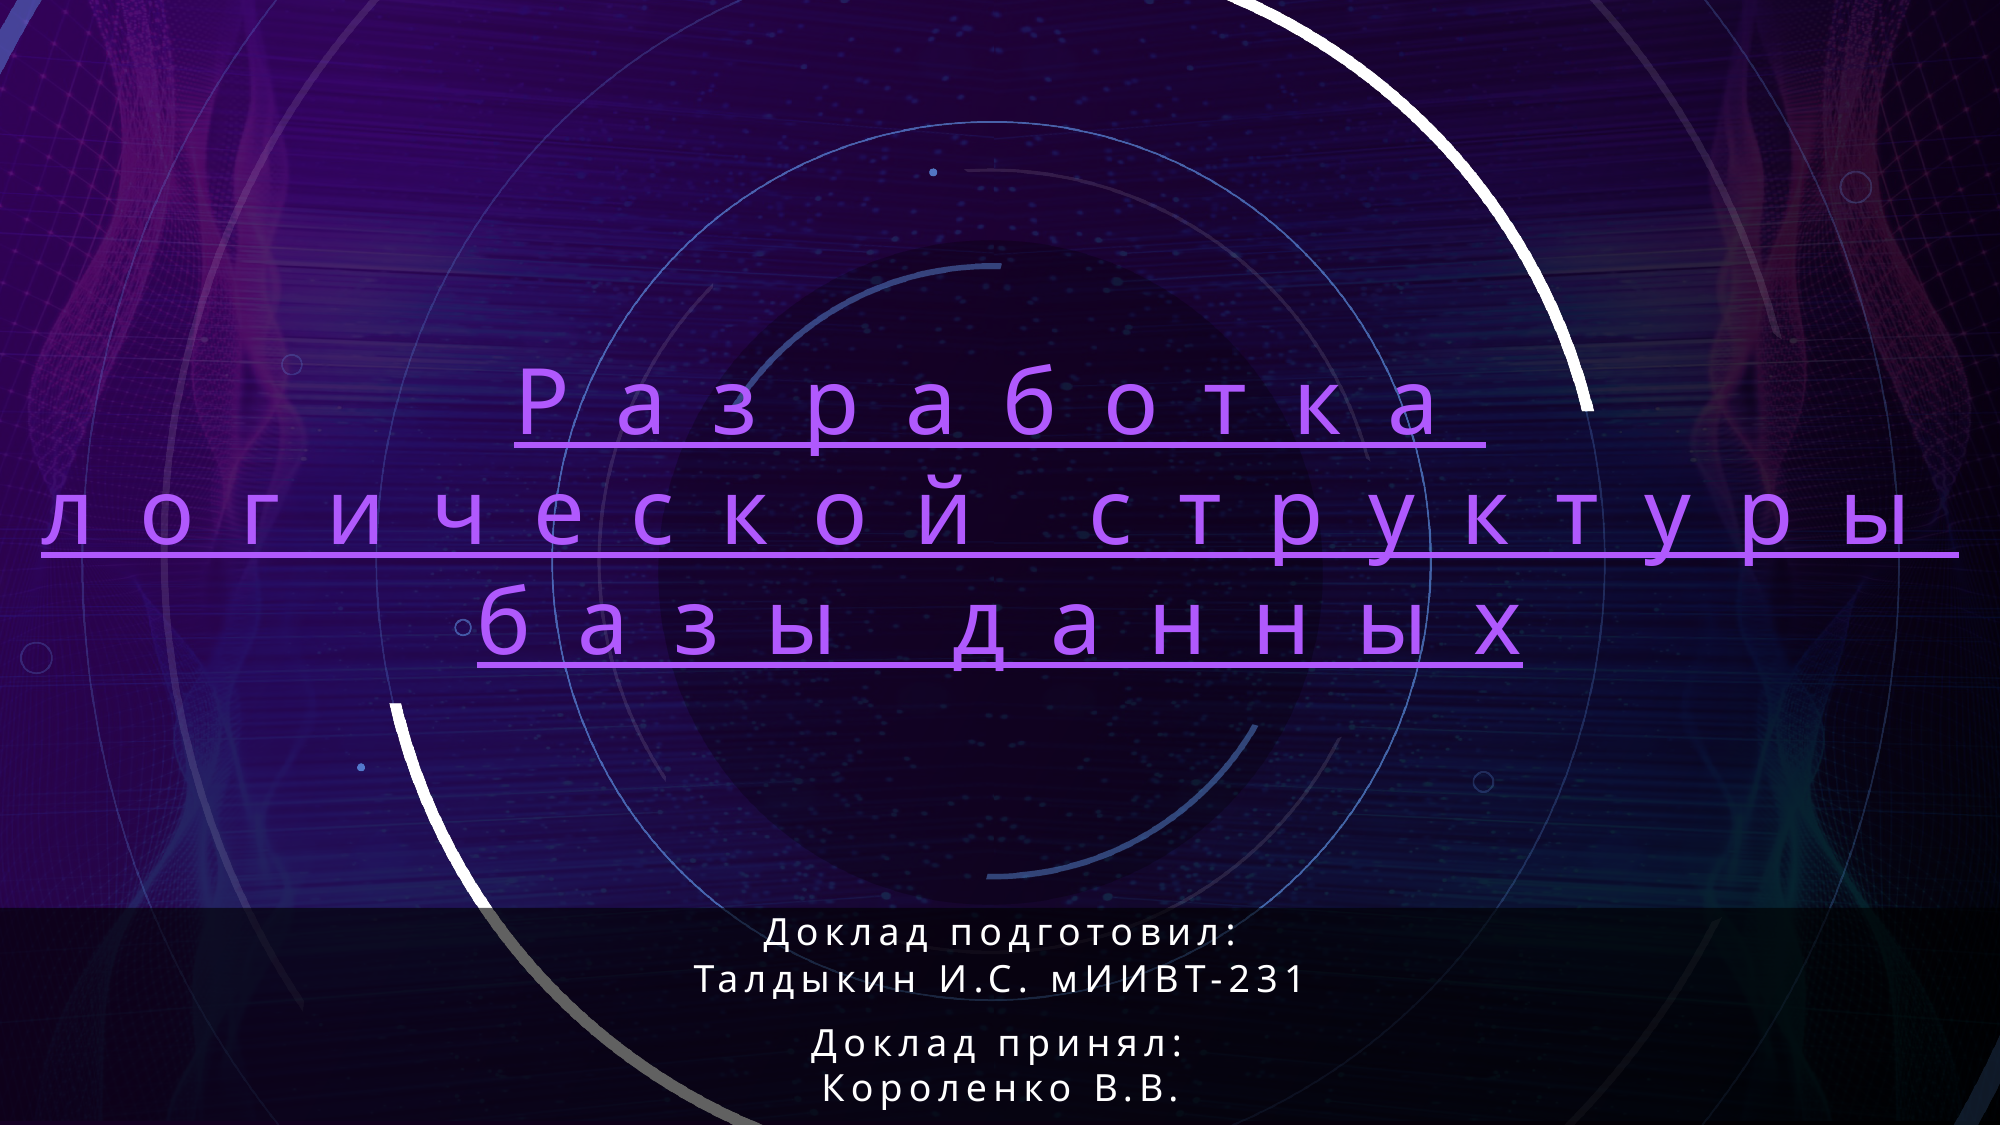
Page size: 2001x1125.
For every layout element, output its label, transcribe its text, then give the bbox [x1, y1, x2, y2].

list Доклад подготовил: Талдыкин И.С. мИИВТ-231 Доклад принял: Короленко В.В. [0, 907, 2000, 1125]
picture [0, 0, 2000, 907]
title Разработка логической структуры базы данных [17, 223, 1983, 793]
